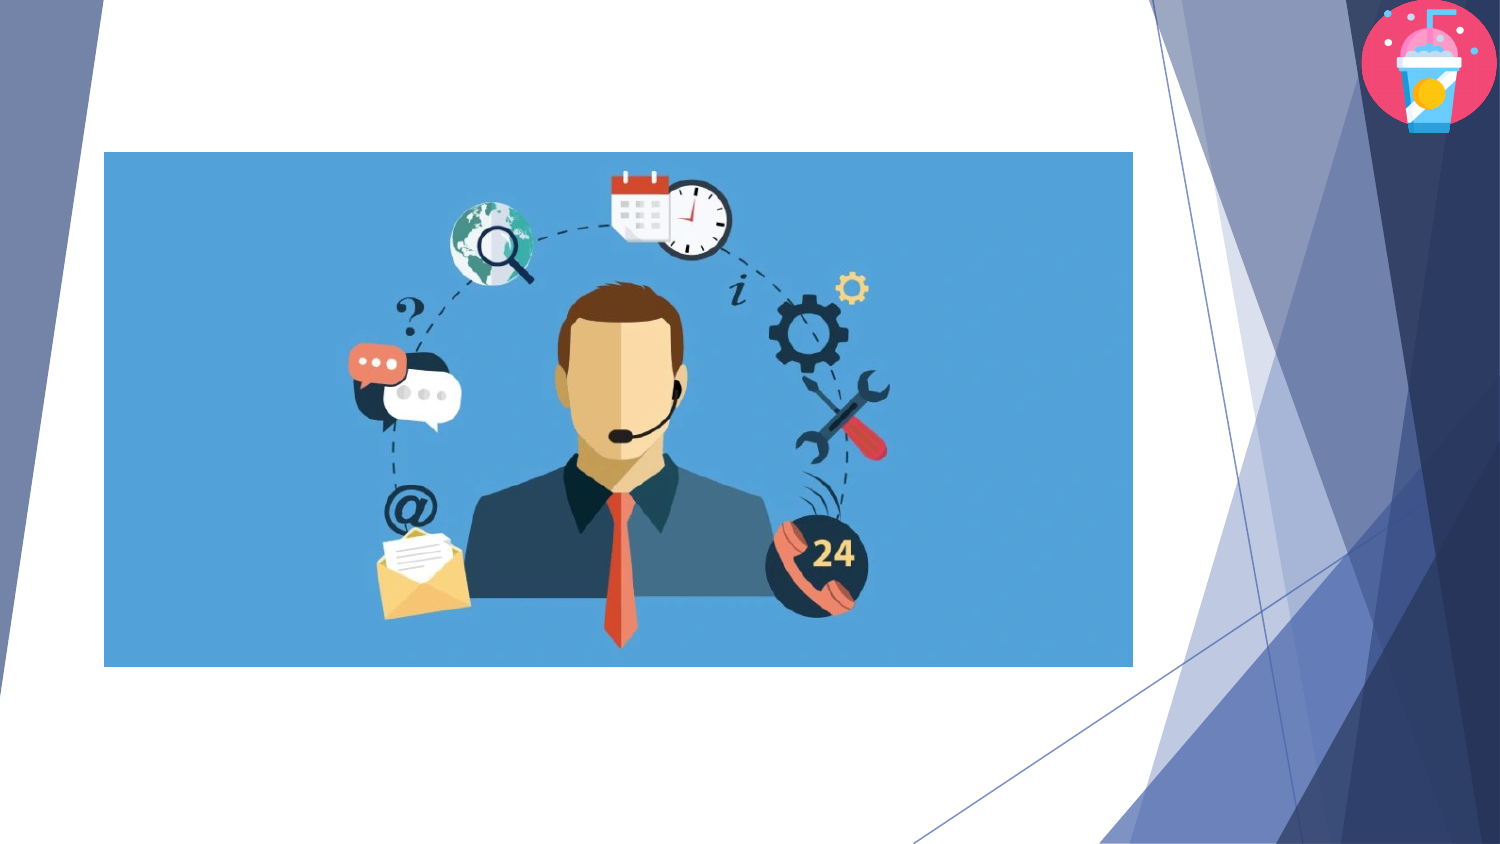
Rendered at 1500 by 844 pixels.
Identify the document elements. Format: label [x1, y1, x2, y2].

picture [104, 152, 1133, 668]
picture [1358, 0, 1500, 133]
